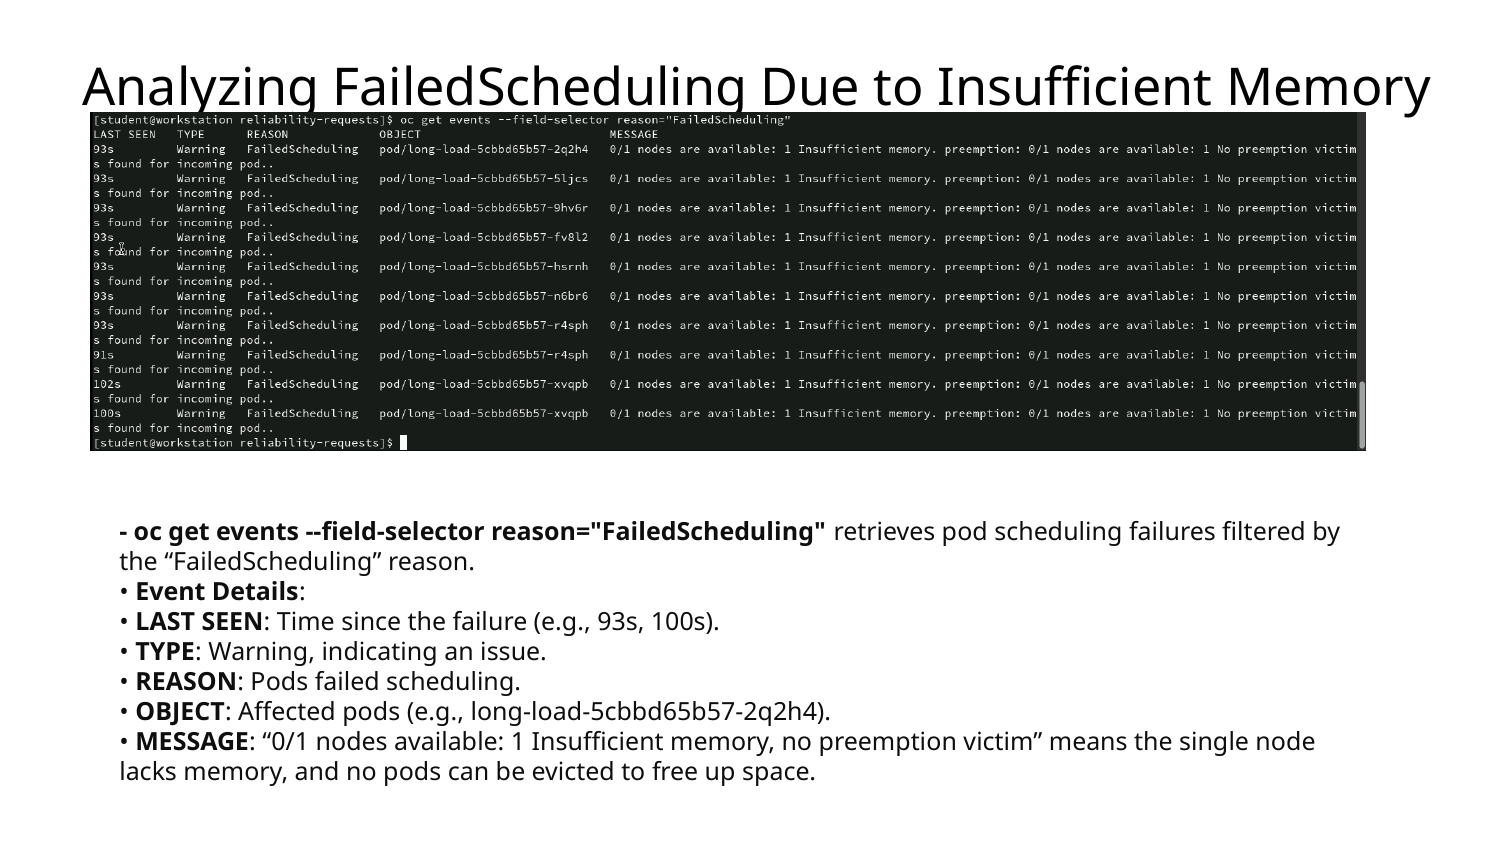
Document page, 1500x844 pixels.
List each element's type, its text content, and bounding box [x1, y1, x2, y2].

text_box - oc get events --field-selector reason="FailedScheduling" retrieves pod scheduling failures filtered by the “FailedScheduling” reason. • Event Details: • LAST SEEN: Time since the failure (e.g., 93s, 100s). • TYPE: Warning, indicating an issue. • REASON: Pods failed scheduling. • OBJECT: Affected pods (e.g., long-load-5cbbd65b57-2q2h4). • MESSAGE: “0/1 nodes available: 1 Insufficient memory, no preemption victim” means the single node lacks memory, and no pods can be evicted to free up space. [104, 508, 1396, 793]
title Analyzing FailedScheduling Due to Insufficient Memory [67, 38, 1455, 187]
picture [90, 112, 1366, 451]
